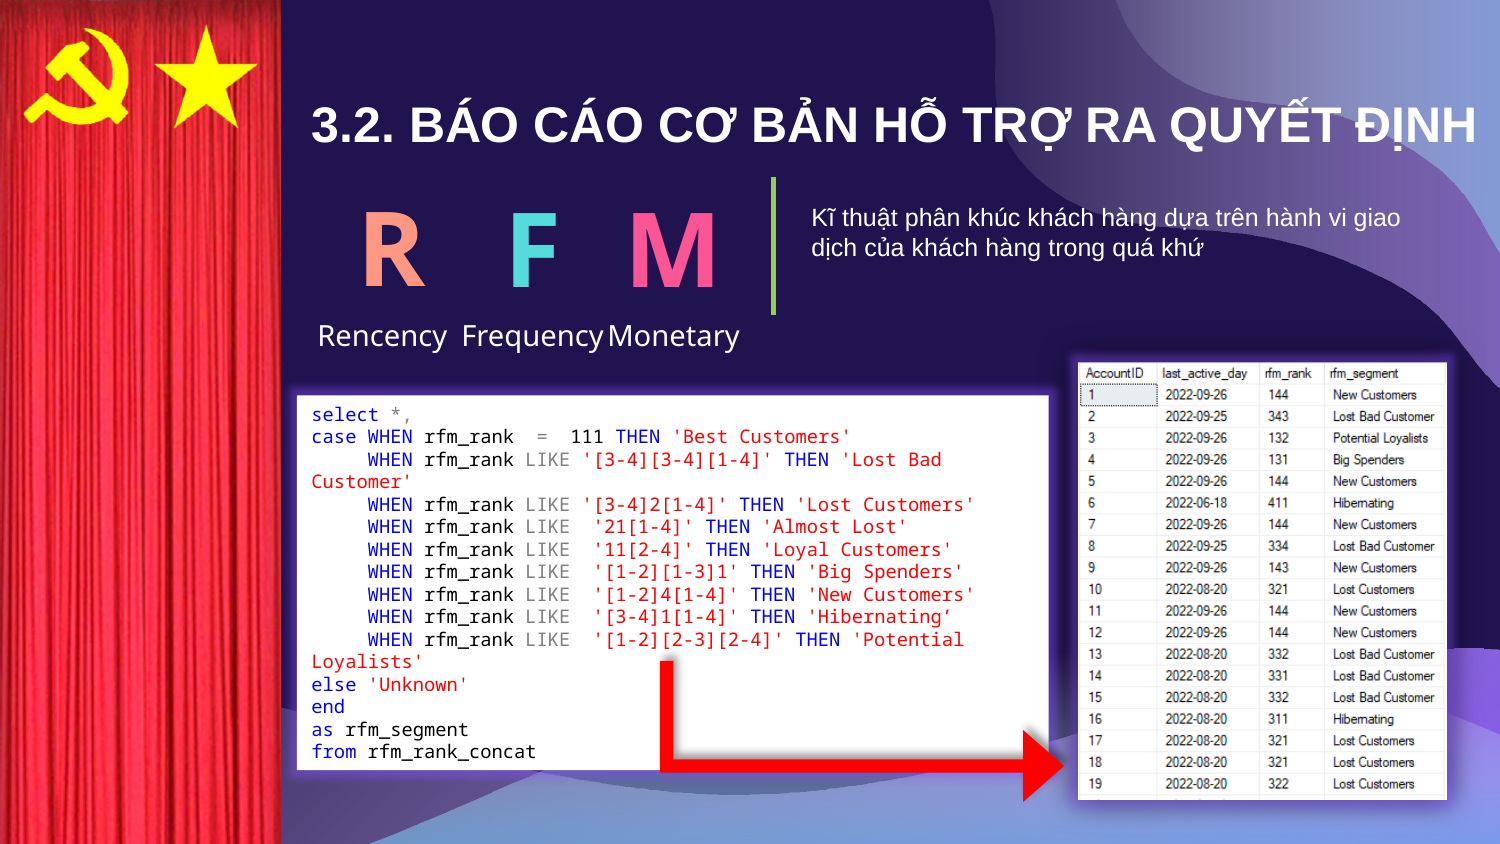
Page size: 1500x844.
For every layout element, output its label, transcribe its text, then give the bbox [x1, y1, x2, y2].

text_box Kĩ thuật phân khúc khách hàng dựa trên hành vi giao dịch của khách hàng trong quá khứ [796, 193, 1452, 269]
title M [489, 168, 858, 296]
title 3.2. BÁO CÁO CƠ BẢN HỖ TRỢ RA QUYẾT ĐỊNH [296, 81, 1500, 164]
text_box select *, case WHEN rfm_rank = 111 THEN 'Best Customers' WHEN rfm_rank LIKE '[3-4][3-4][1-4]' THEN 'Lost Bad Customer' WHEN rfm_rank LIKE '[3-4]2[1-4]' THEN 'Lost Customers' WHEN rfm_rank LIKE '21[1-4]' THEN 'Almost Lost' WHEN rfm_rank LIKE '11[2-4]' THEN 'Loyal Customers' WHEN rfm_rank LIKE '[1-2][1-3]1' THEN 'Big Spenders' WHEN rfm_rank LIKE '[1-2]4[1-4]' THEN 'New Customers' WHEN rfm_rank LIKE '[3-4]1[1-4]' THEN 'Hibernating’ WHEN rfm_rank LIKE '[1-2][2-3][2-4]' THEN 'Potential Loyalists' else 'Unknown' end as rfm_segment from rfm_rank_concat [296, 395, 1049, 771]
picture [0, 0, 282, 844]
subtitle Rencency [285, 296, 348, 371]
subtitle Monetary [489, 296, 858, 371]
text_box [657, 658, 1067, 804]
title R [285, 167, 576, 296]
picture [1078, 361, 1447, 800]
text_box [771, 177, 776, 316]
title F [348, 168, 489, 296]
subtitle Frequency [348, 296, 489, 371]
